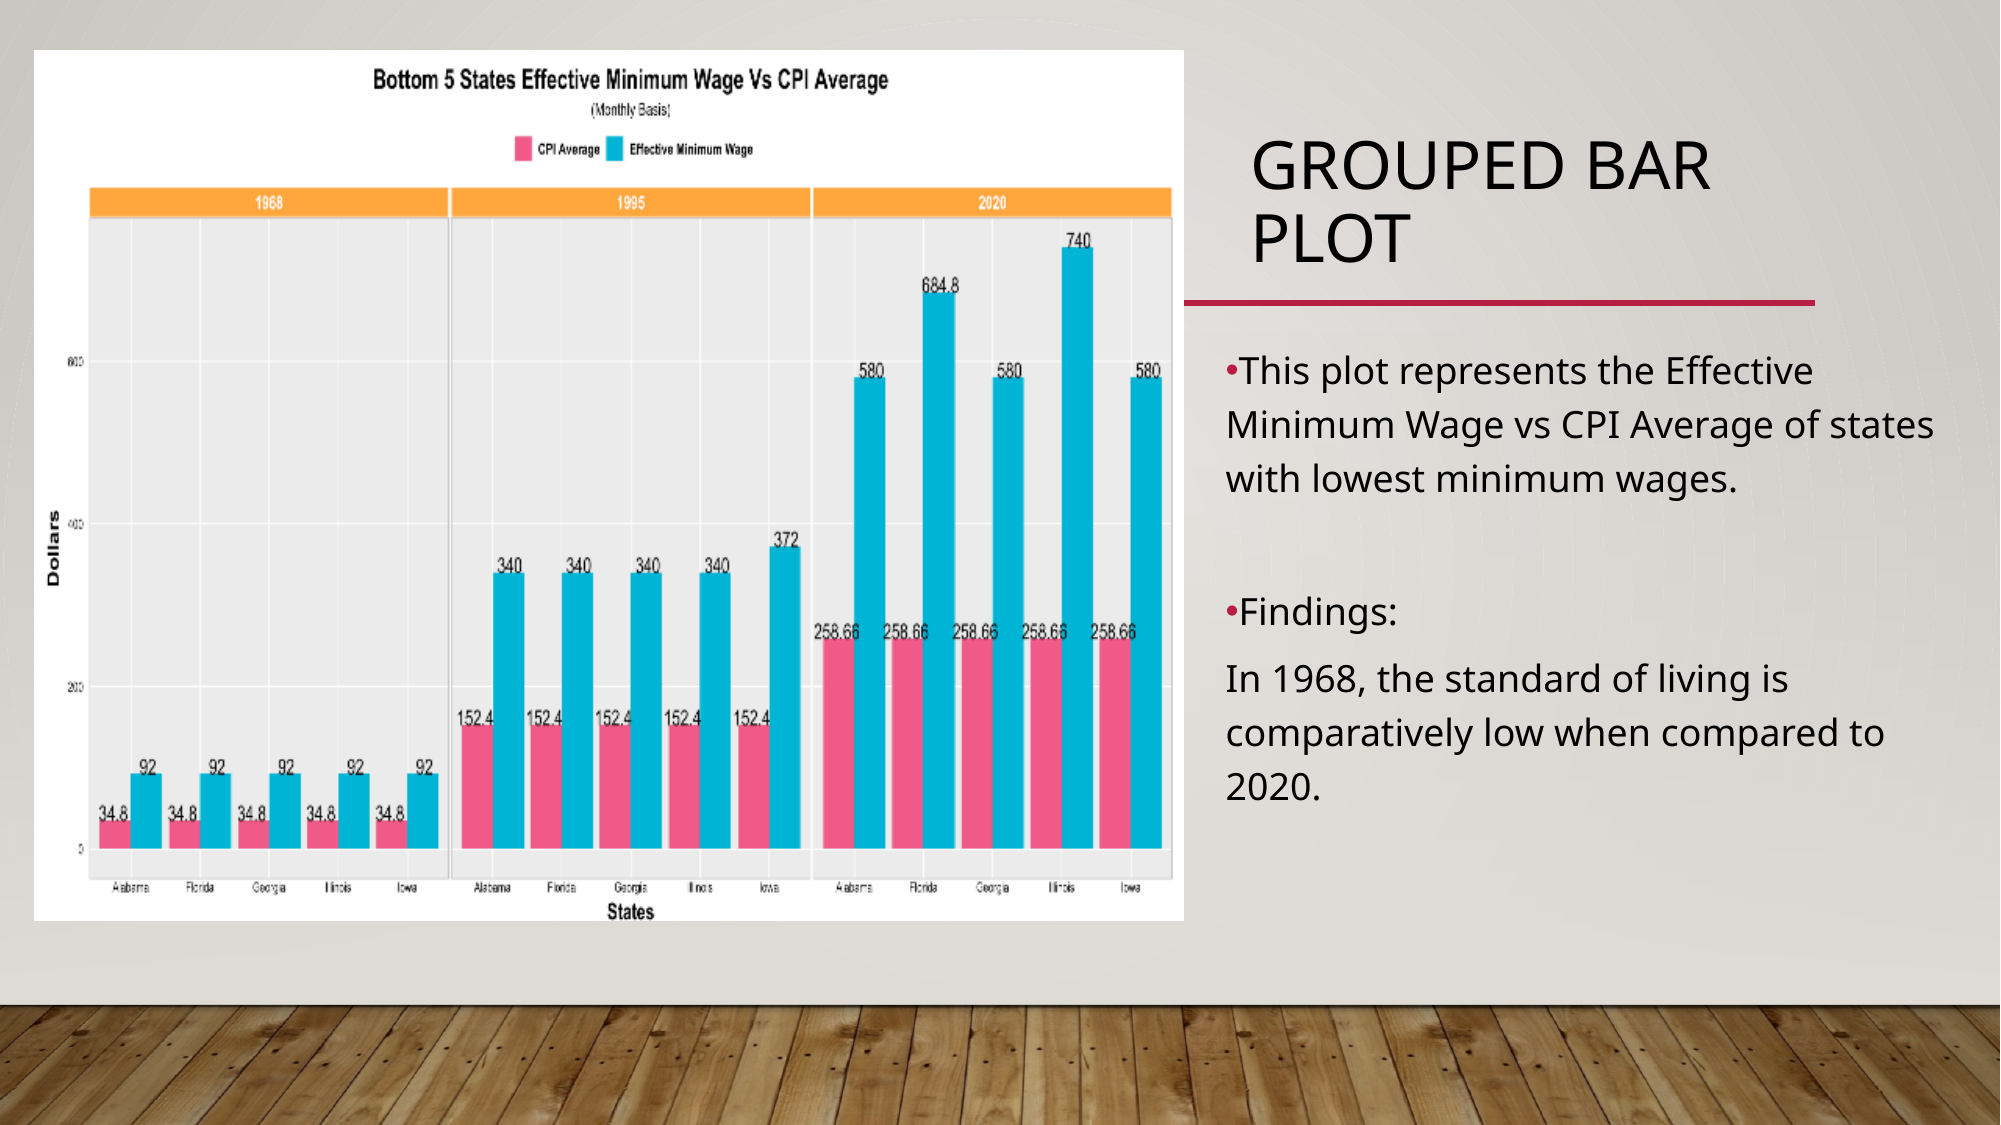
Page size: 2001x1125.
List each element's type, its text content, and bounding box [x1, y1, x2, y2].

picture [0, 1005, 2000, 1125]
text_box This plot represents the Effective Minimum Wage vs CPI Average of states with lowest minimum wages. Findings: In 1968, the standard of living is comparatively low when compared to 2020. [1210, 330, 1960, 897]
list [33, 50, 1185, 922]
title GROUPED BAR PLOT [1235, 124, 1924, 297]
